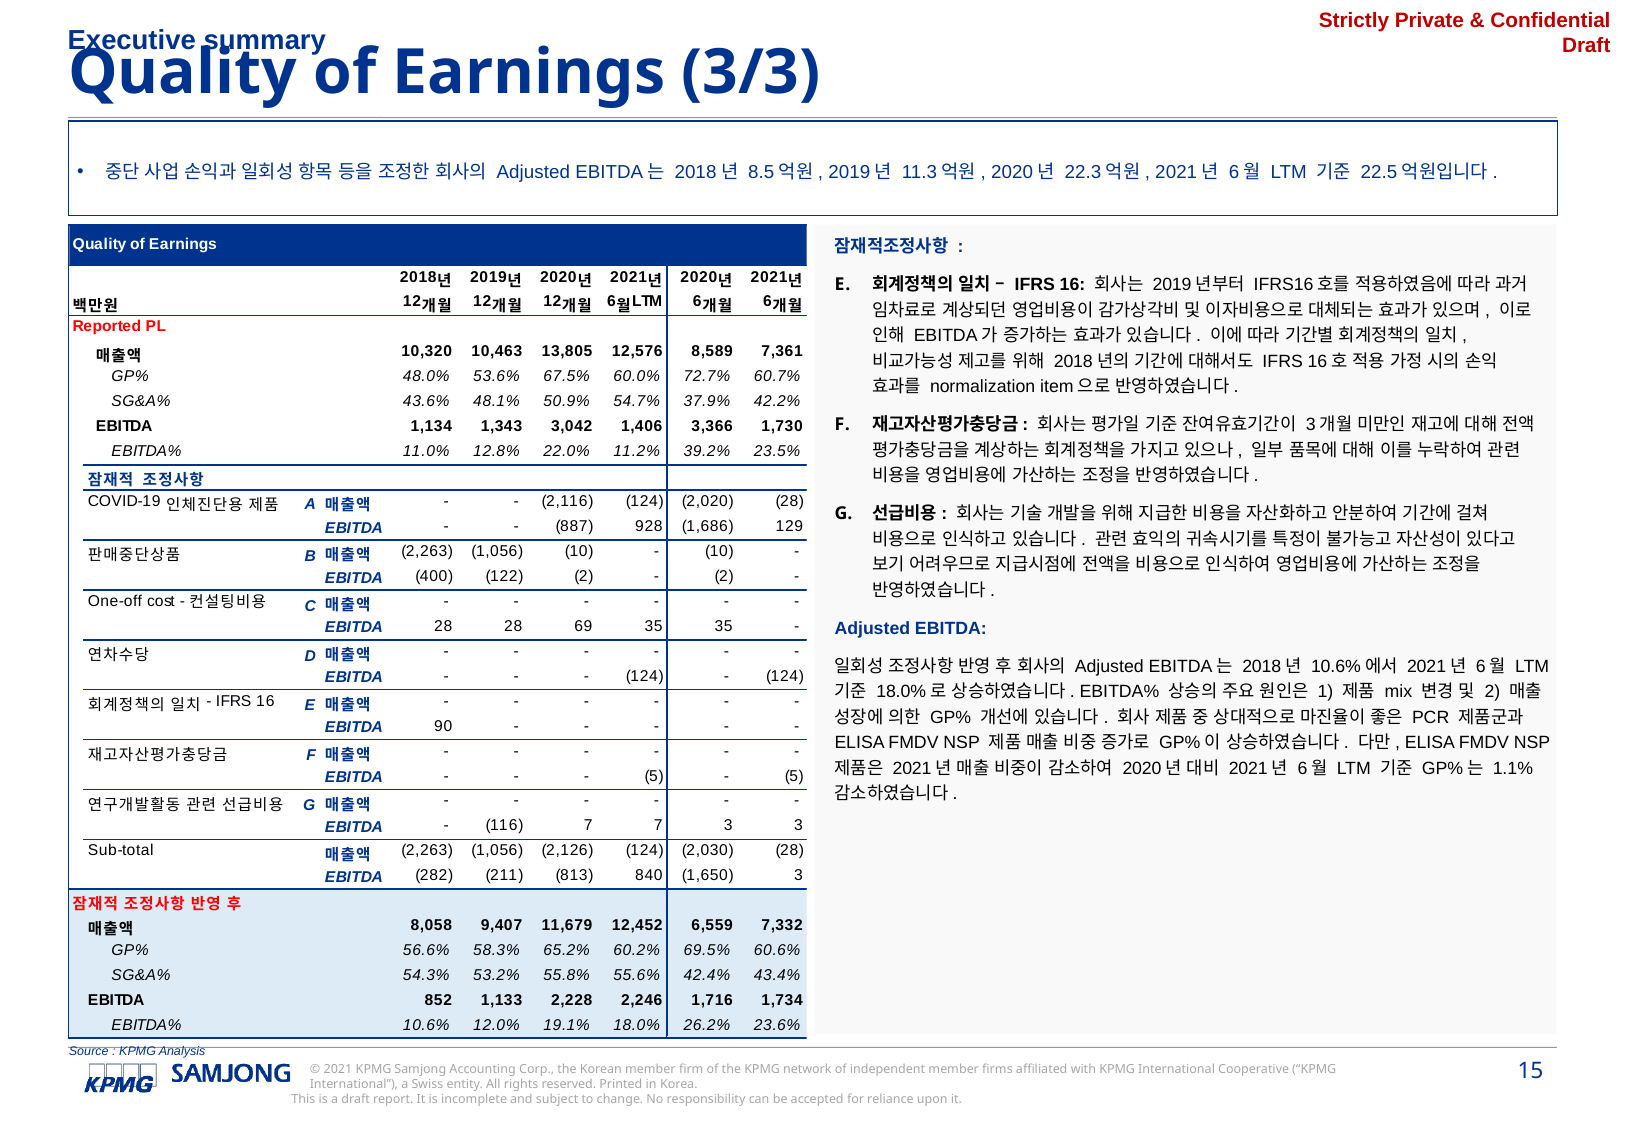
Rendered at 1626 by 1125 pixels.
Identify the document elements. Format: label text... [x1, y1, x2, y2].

text_box Quality of Earnings (3/3) [68, 46, 1558, 117]
picture [76, 1048, 298, 1115]
text_box 잠재적조정사항 : 회계정책의 일치 – IFRS 16: 회사는 2019년부터 IFRS16호를 적용하였음에 따라 과거 임차료로 계상되던 영업비용이 감가상각비 및 이자비용으로 대체되는 효과가 있으며, 이로 인해 EBITDA가 증가하는 효과가 있습니다. 이에 따라 기간별 회계정책의 일치, 비교가능성 제고를 위해 2018년의 기간에 대해서도 IFRS 16호 적용 가정 시의 손익 효과를 normalization item으로 반영하였습니다. 재고자산평가충당금: 회사는 평가일 기준 잔여유효기간이 3개월 미만인 재고에 대해 전액 평가충당금을 계상하는 회계정책을 가지고 있으나, 일부 품목에 대해 이를 누락하여 관련 비용을 영업비용에 가산하는 조정을 반영하였습니다. 선급비용: 회사는 기술 개발을 위해 지급한 비용을 자산화하고 안분하여 기간에 걸쳐 비용으로 인식하고 있습니다. 관련 효익의 귀속시기를 특정이 불가능고 자산성이 있다고 보기 어려우므로 지급시점에 전액을 비용으로 인식하여 영업비용에 가산하는 조정을 반영하였습니다. Adjusted EBITDA: 일회성 조정사항 반영 후 회사의 Adjusted EBITDA는 2018년 10.6%에서 2021년 6월 LTM 기준 18.0%로 상승하였습니다. EBITDA% 상승의 주요 원인은 1) 제품 mix 변경 및 2) 매출 성장에 의한 GP% 개선에 있습니다. 회사 제품 중 상대적으로 마진율이 좋은 PCR 제품군과 ELISA FMDV NSP 제품 매출 비중 증가로 GP%이 상승하였습니다. 다만, ELISA FMDV NSP 제품은 2021년 매출 비중이 감소하여 2020년 대비 2021년 6월 LTM 기준 GP%는 1.1% 감소하였습니다. [814, 224, 1557, 1035]
text_box 중단 사업 손익과 일회성 항목 등을 조정한 회사의 Adjusted EBITDA는 2018년 8.5억원, 2019년 11.3억원, 2020년 22.3억원, 2021년 6월 LTM 기준 22.5억원입니다. [67, 120, 1558, 216]
text_box Source : KPMG Analysis [67, 1040, 224, 1060]
text_box Executive summary [67, 14, 1565, 46]
picture [67, 224, 809, 1046]
